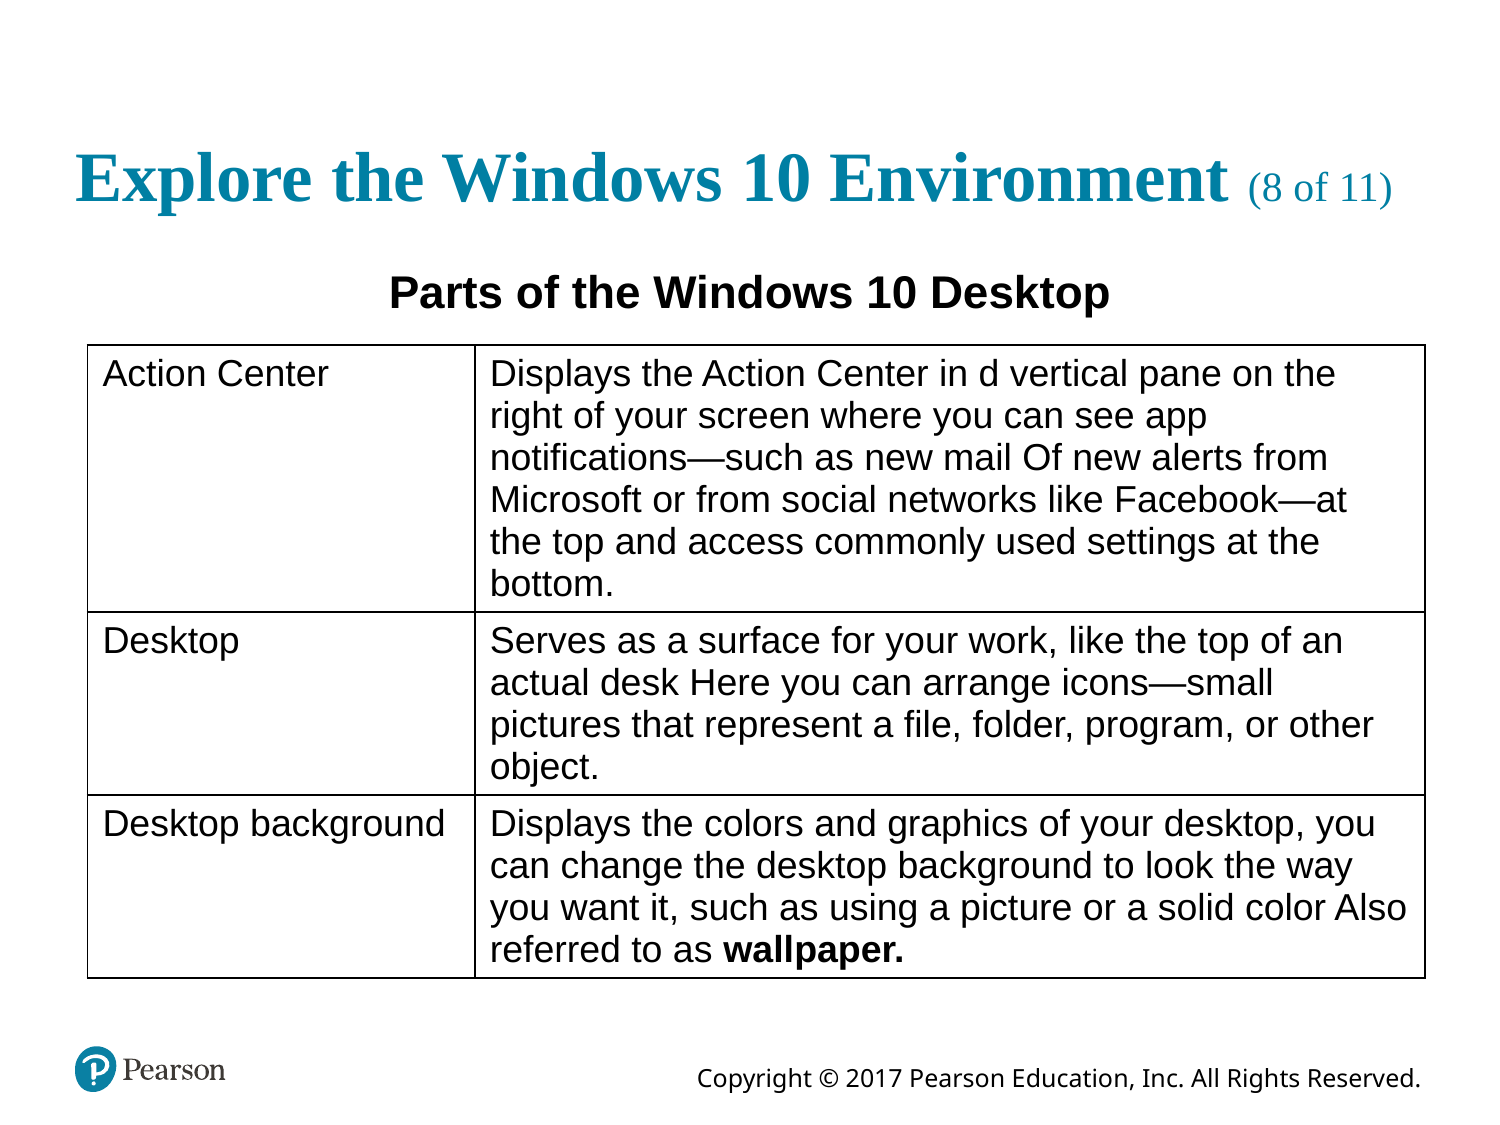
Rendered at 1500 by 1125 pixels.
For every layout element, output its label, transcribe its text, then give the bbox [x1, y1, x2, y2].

title Explore the Windows 10 Environment (8 of 11) [75, 35, 1425, 216]
table_header Action Center [88, 346, 474, 611]
table_cell Displays the colors and graphics of your desktop, you can change the desktop background to look the way you want it, such as using a picture or a solid color Also referred to as wallpaper. [476, 796, 1424, 977]
table_cell Desktop [88, 613, 474, 794]
table_cell Serves as a surface for your work, like the top of an actual desk Here you can arrange icons—small pictures that represent a file, folder, program, or other object. [476, 613, 1424, 794]
list Parts of the Windows 10 Desktop [75, 262, 1425, 313]
table_cell Desktop background [88, 796, 474, 977]
table_header Displays the Action Center in d vertical pane on the right of your screen where you can see app notifications—such as new mail Of new alerts from Microsoft or from social networks like Facebook—at the top and access commonly used settings at the bottom. [476, 346, 1424, 611]
